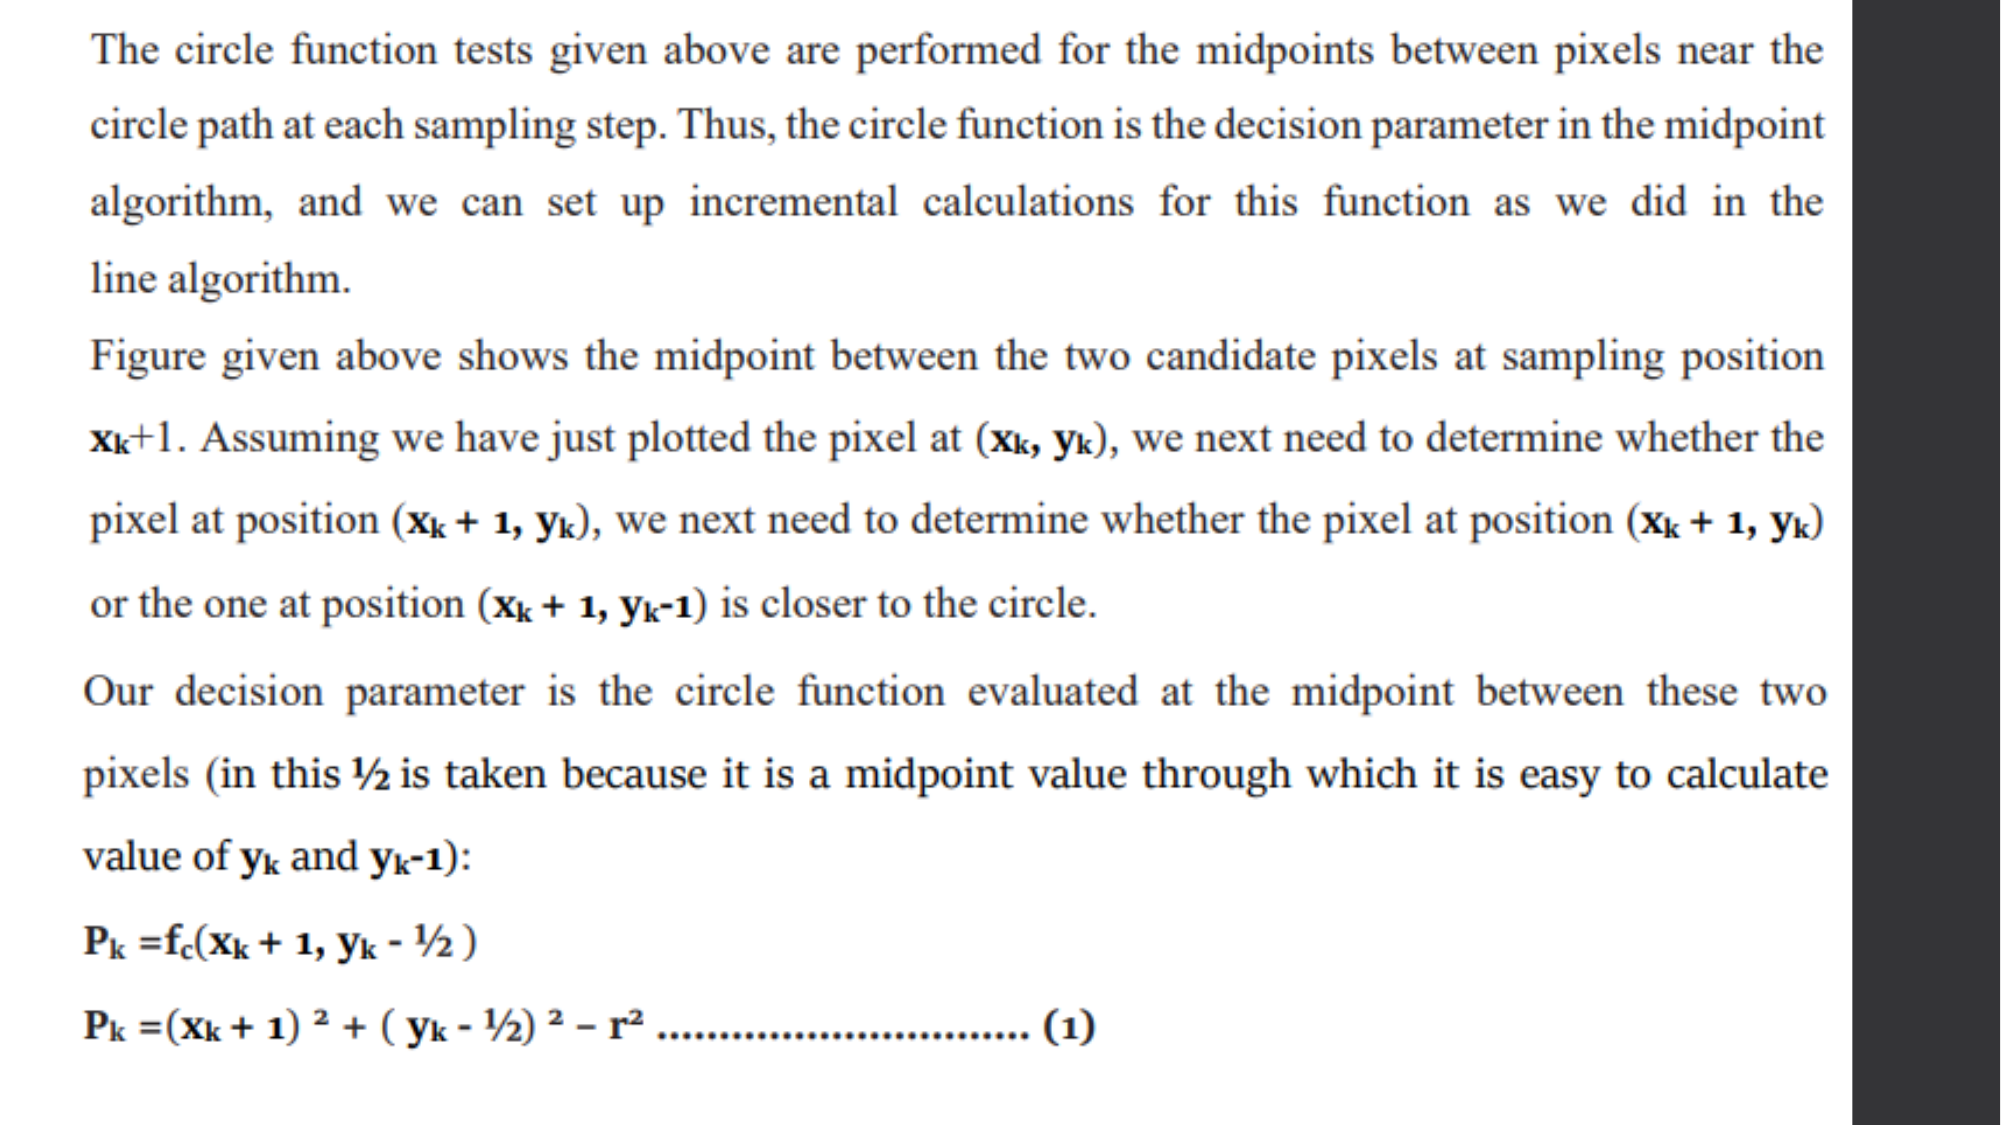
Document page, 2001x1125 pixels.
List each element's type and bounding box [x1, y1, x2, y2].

picture [68, 0, 1853, 1078]
